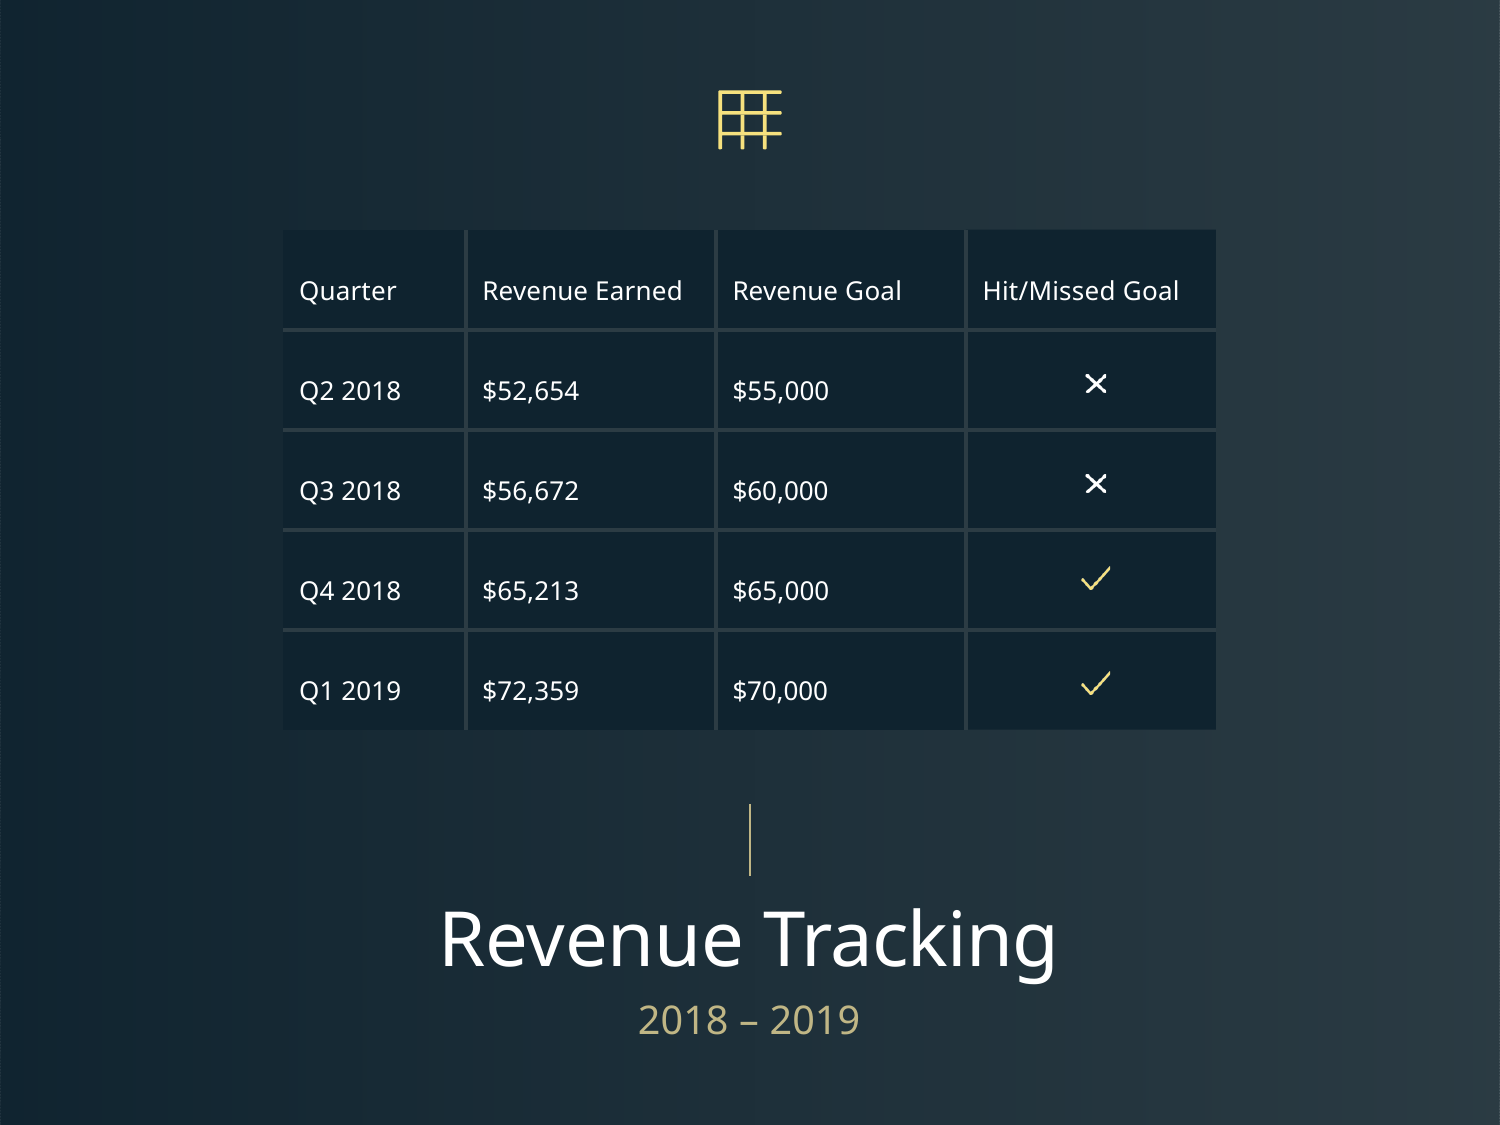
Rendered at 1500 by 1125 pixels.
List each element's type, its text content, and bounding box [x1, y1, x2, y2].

table_cell $52,654 [468, 332, 714, 428]
table_cell $55,000 [718, 332, 964, 428]
table_cell Q4 2018 [283, 532, 464, 628]
table_cell [968, 332, 1216, 428]
table_cell $60,000 [718, 432, 964, 528]
text_box [1085, 374, 1107, 394]
table_cell [968, 532, 1216, 628]
table_cell $72,359 [468, 632, 714, 730]
table_cell Q2 2018 [283, 332, 464, 428]
table_cell [968, 632, 1216, 730]
table_header Revenue Goal [718, 230, 964, 328]
text_box [1081, 566, 1111, 590]
table_cell $65,213 [468, 532, 714, 628]
text_box [718, 90, 782, 150]
table_cell $65,000 [718, 532, 964, 628]
text_box [0, 0, 1500, 1125]
text_box [1085, 474, 1107, 493]
table_header Quarter [283, 230, 464, 328]
table_cell [968, 432, 1216, 528]
table_cell Q3 2018 [283, 432, 464, 528]
table_header Hit/Missed Goal [968, 230, 1216, 328]
text_box Revenue Tracking 2018 – 2019 [386, 864, 1112, 1043]
table_cell $56,672 [468, 432, 714, 528]
table_cell Q1 2019 [283, 632, 464, 730]
text_box [1081, 671, 1111, 695]
table_header Revenue Earned [468, 230, 714, 328]
table_cell $70,000 [718, 632, 964, 730]
